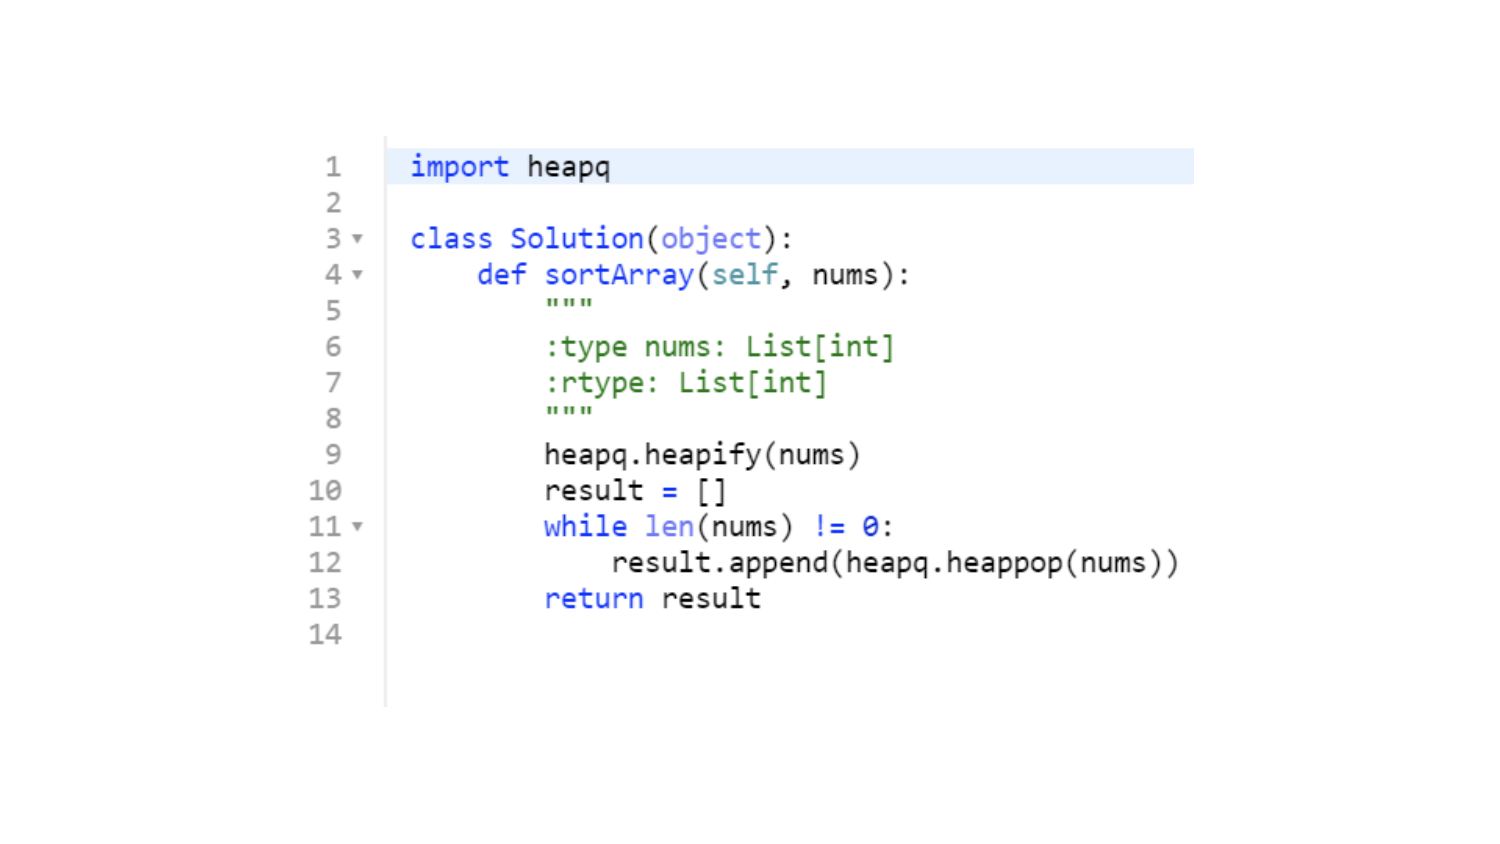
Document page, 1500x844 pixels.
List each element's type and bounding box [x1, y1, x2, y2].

picture [305, 136, 1194, 708]
